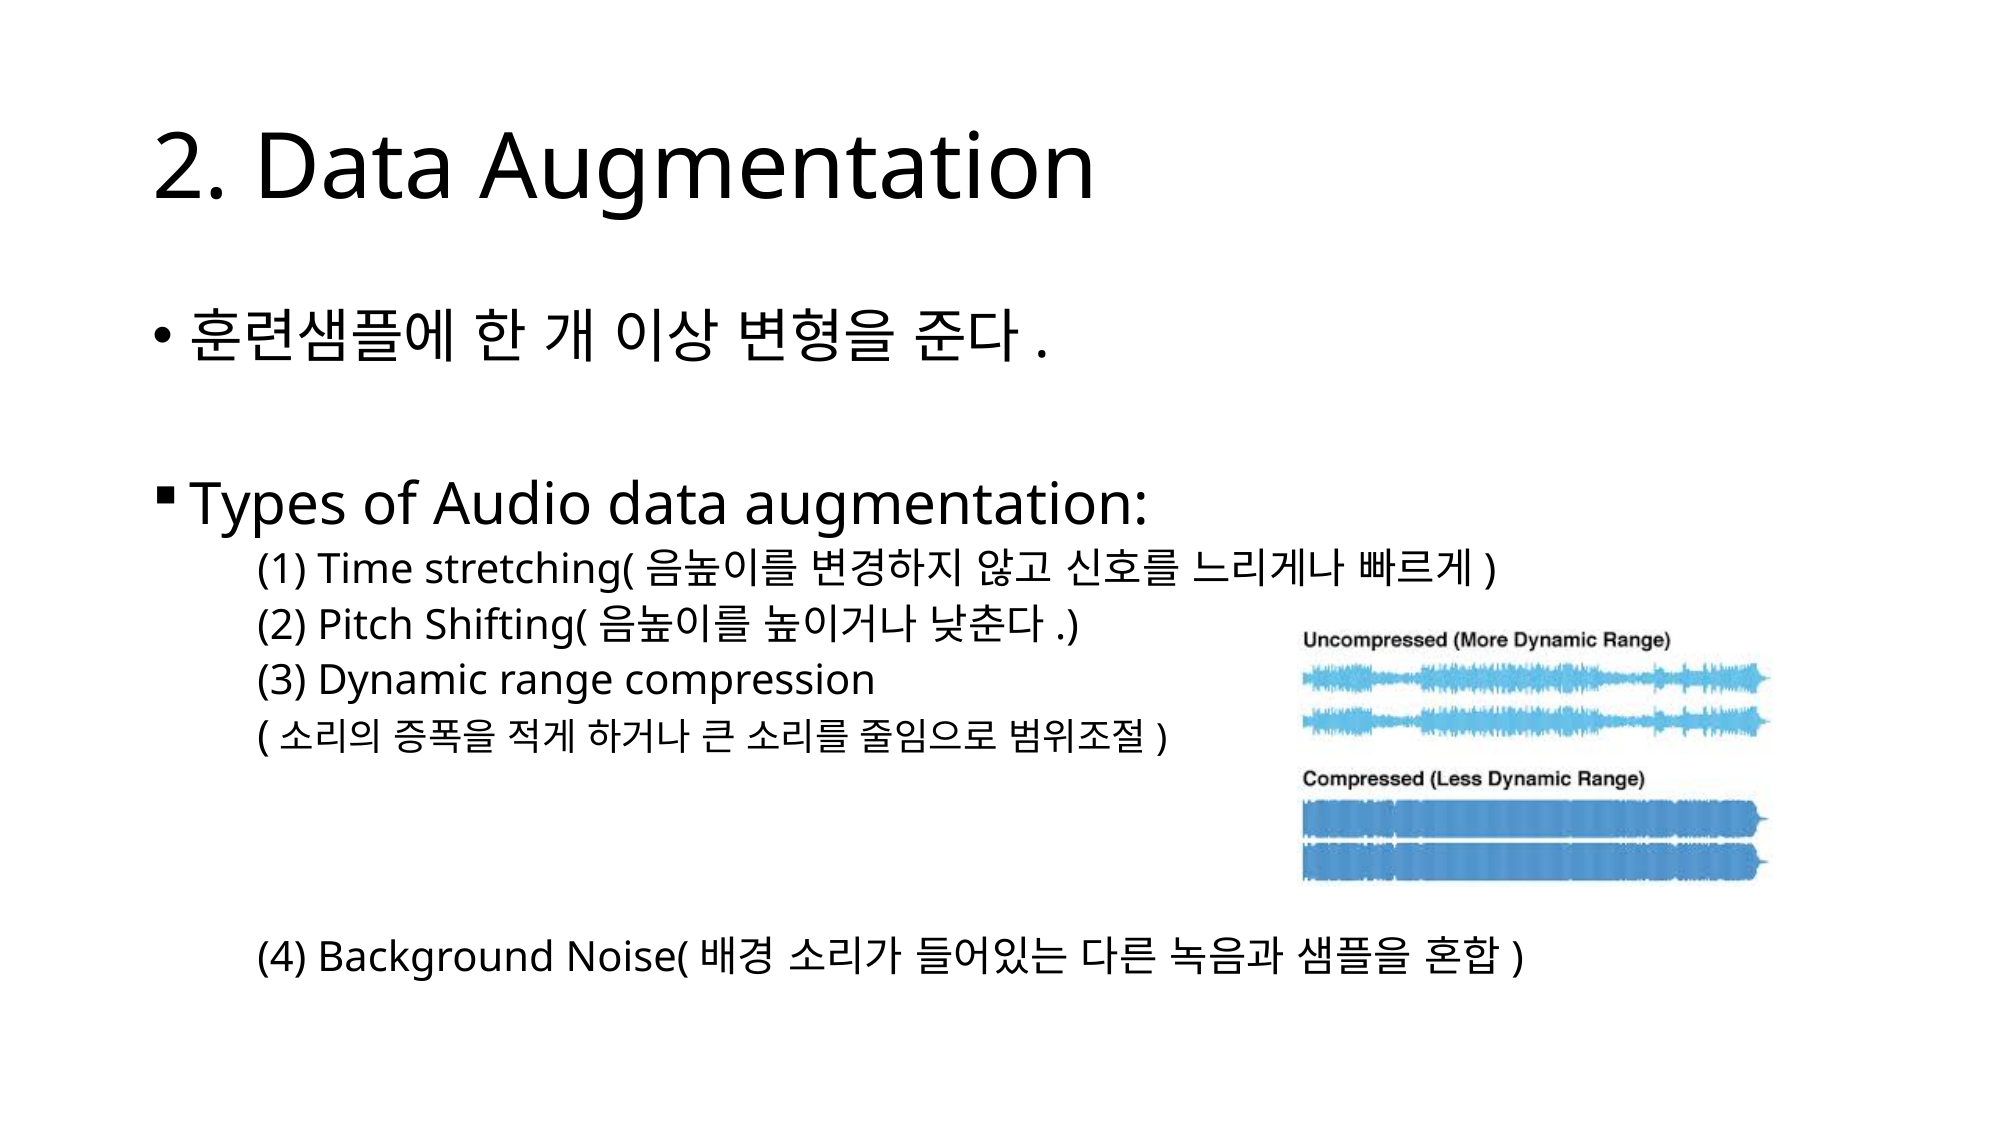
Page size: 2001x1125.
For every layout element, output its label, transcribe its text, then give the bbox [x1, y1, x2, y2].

title 2. Data Augmentation [137, 59, 1863, 278]
list 훈련샘플에 한 개 이상 변형을 준다. Types of Audio data augmentation: (1) Time stretching(음높이를 변경하지 않고 신호를 느리게나 빠르게) (2) Pitch Shifting(음높이를 높이거나 낮춘다.) (3) Dynamic range compression (소리의 증폭을 적게 하거나 큰 소리를 줄임으로 범위조절) (4) Background Noise(배경 소리가 들어있는 다른 녹음과 샘플을 혼합) [137, 299, 1863, 1014]
picture [1297, 629, 1774, 887]
